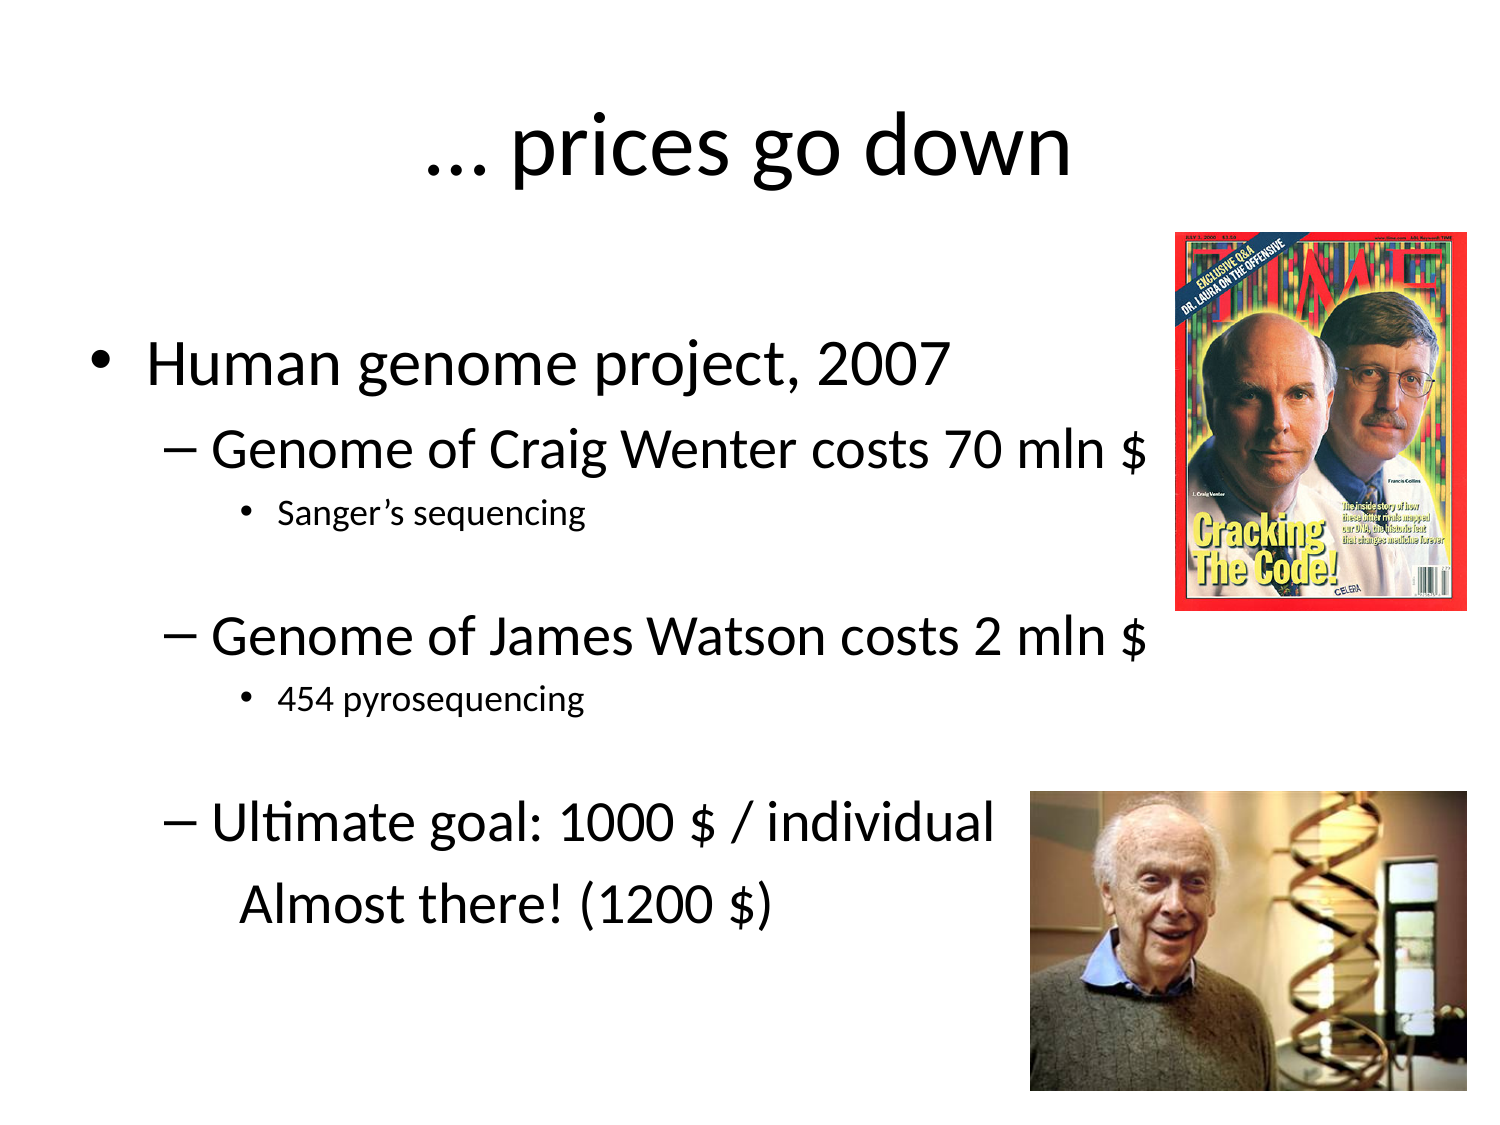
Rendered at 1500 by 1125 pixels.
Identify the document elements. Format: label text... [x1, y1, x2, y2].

picture [1175, 232, 1468, 611]
picture [1030, 791, 1467, 1091]
text_box … prices go down [74, 45, 1425, 233]
text_box Human genome project, 2007 Genome of Craig Wenter costs 70 mln $ Sanger’s sequencing Genome of James Watson costs 2 mln $ 454 pyrosequencing Ultimate goal: 1000 $ / individual Almost there! (1200 $) [74, 311, 1425, 1054]
